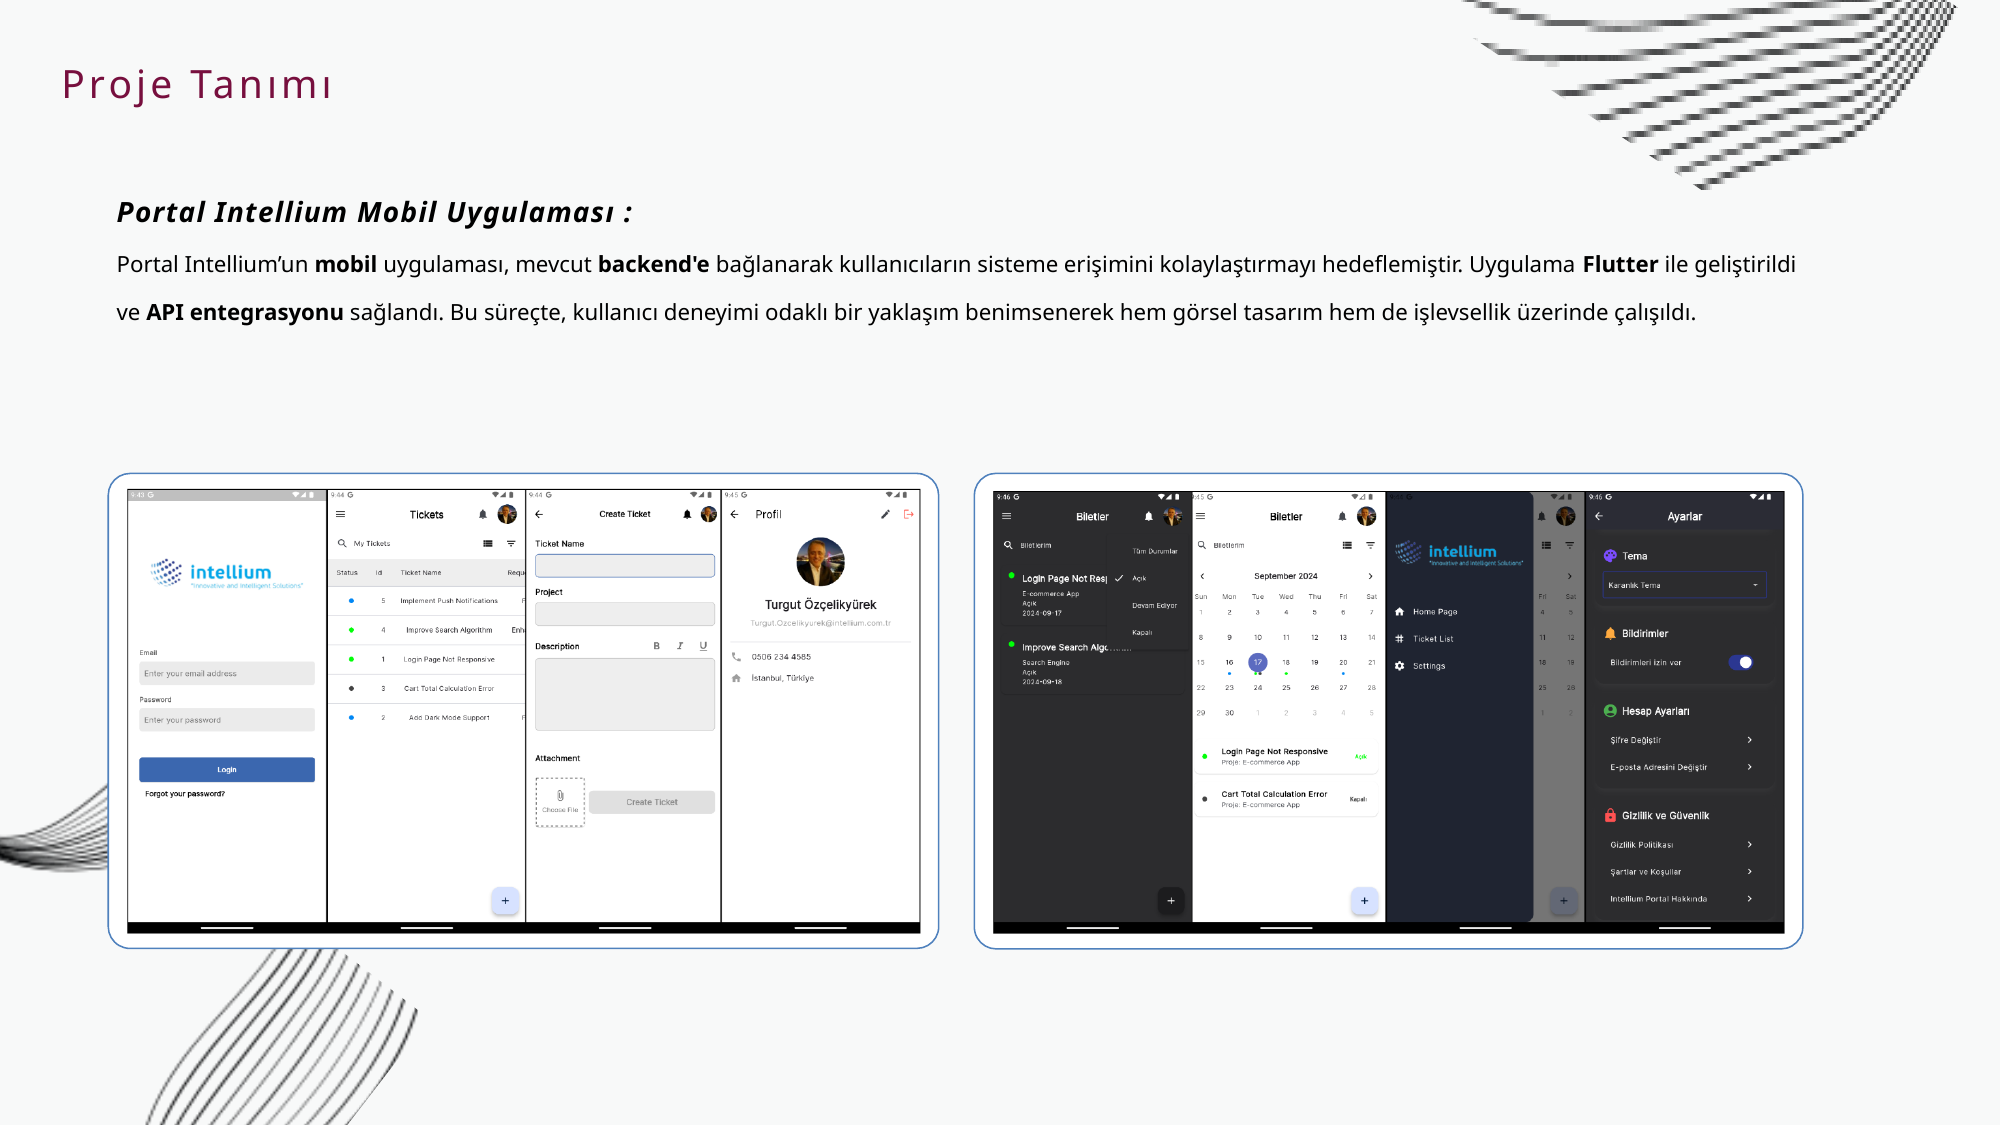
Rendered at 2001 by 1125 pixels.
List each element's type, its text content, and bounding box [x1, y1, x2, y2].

text_box [0, 687, 430, 1125]
picture [974, 473, 1803, 949]
picture [108, 473, 939, 949]
text_box [1415, 0, 2000, 325]
text_box Proje Tanımı [61, 59, 1020, 107]
text_box Portal Intellium Mobil Uygulaması : Portal Intellium’un mobil uygulaması, mevcut backend'e bağlanarak kullanıcıların sisteme erişimini kolaylaştırmayı hedeflemiştir. Uygulama Flutter ile geliştirildi ve API entegrasyonu sağlandı. Bu süreçte, kullanıcı deneyimi odaklı bir yaklaşım benimsenerek hem görsel tasarım hem de işlevsellik üzerinde çalışıldı. [116, 180, 1825, 326]
